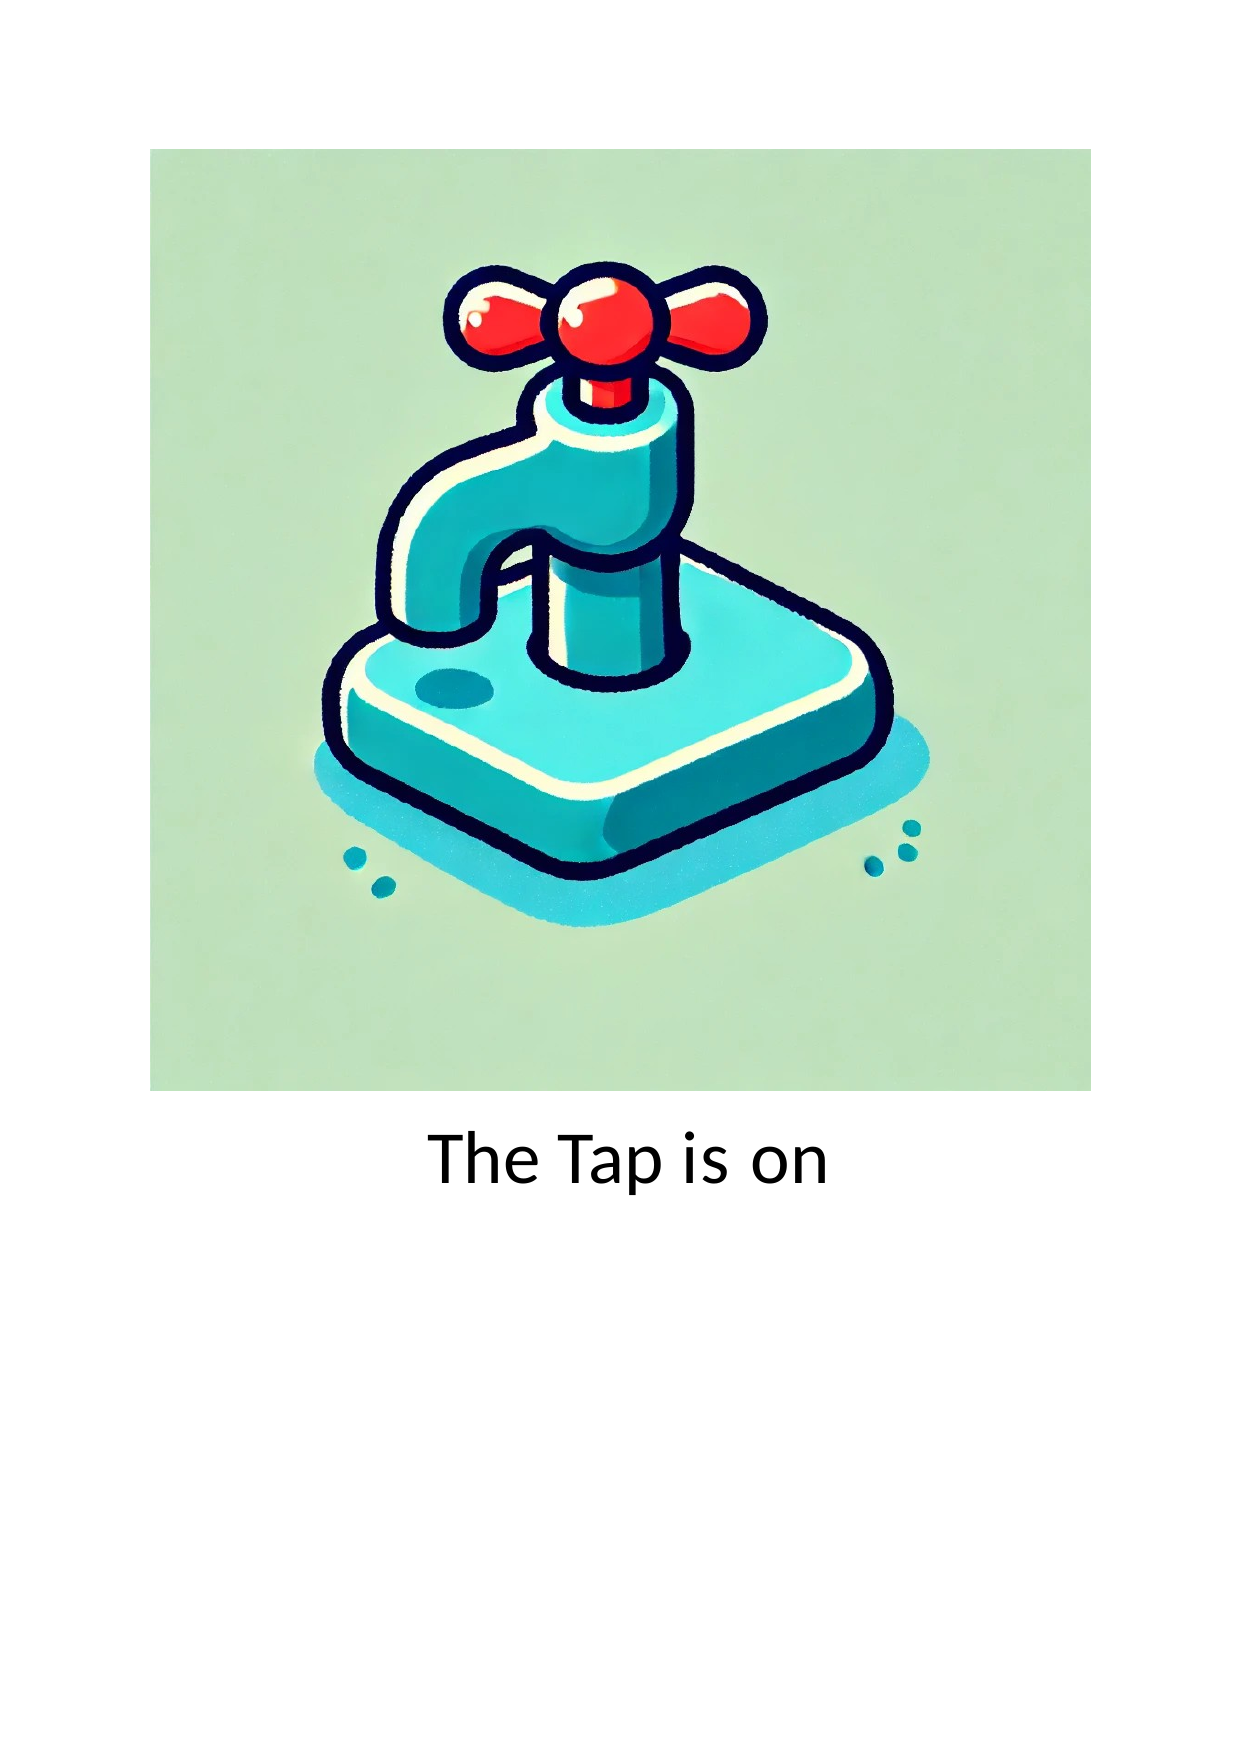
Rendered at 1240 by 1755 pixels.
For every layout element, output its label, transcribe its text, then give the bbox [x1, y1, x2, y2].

picture [149, 149, 1091, 1091]
text_box The Tap is on [147, 1106, 1108, 1199]
